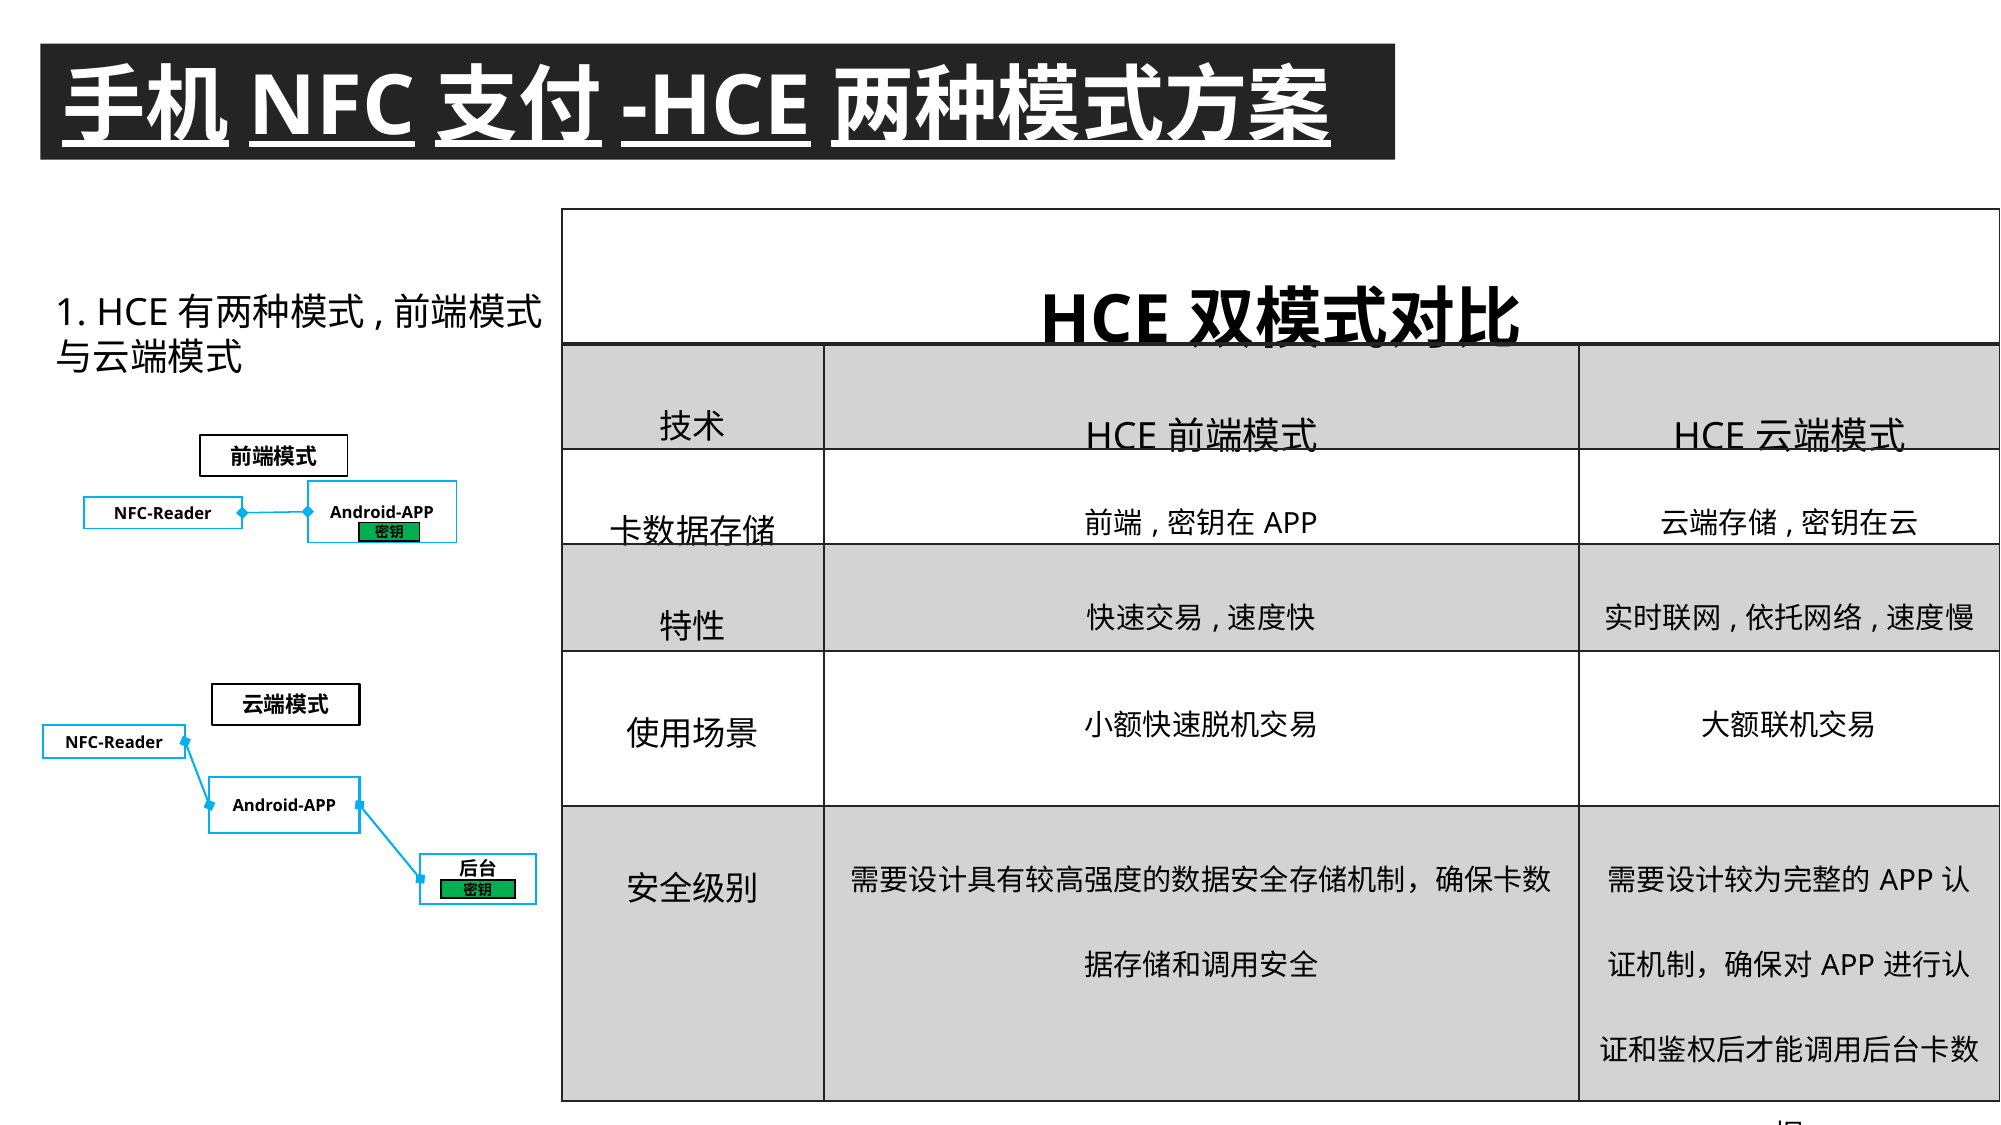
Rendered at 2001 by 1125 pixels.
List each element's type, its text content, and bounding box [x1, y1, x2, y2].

table_cell 技术 [563, 346, 823, 448]
table_cell 大额联机交易 [1580, 652, 1999, 805]
table_cell 快速交易,速度快 [825, 545, 1578, 650]
table_cell 需要设计较为完整的APP认证机制，确保对APP进行认证和鉴权后才能调用后台卡数据 [1580, 807, 1999, 1100]
table_cell HCE前端模式 [825, 346, 1578, 448]
table_cell 实时联网,依托网络,速度慢 [1580, 545, 1999, 650]
table_header HCE双模式对比 [563, 210, 1999, 342]
table_cell 需要设计具有较高强度的数据安全存储机制，确保卡数据存储和调用安全 [825, 807, 1578, 1100]
table_cell 小额快速脱机交易 [825, 652, 1578, 805]
table_cell 前端,密钥在APP [825, 450, 1578, 543]
table_cell 特性 [563, 545, 823, 650]
text_box 1. HCE有两种模式,前端模式与云端模式 [40, 280, 562, 386]
table_cell 使用场景 [563, 652, 823, 805]
table_cell HCE云端模式 [1580, 346, 1999, 448]
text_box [40, 43, 1396, 160]
table_cell 卡数据存储 [563, 450, 823, 543]
table_cell 云端存储,密钥在云 [1580, 450, 1999, 543]
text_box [83, 435, 457, 543]
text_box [43, 683, 536, 904]
table_cell 安全级别 [563, 807, 823, 1100]
